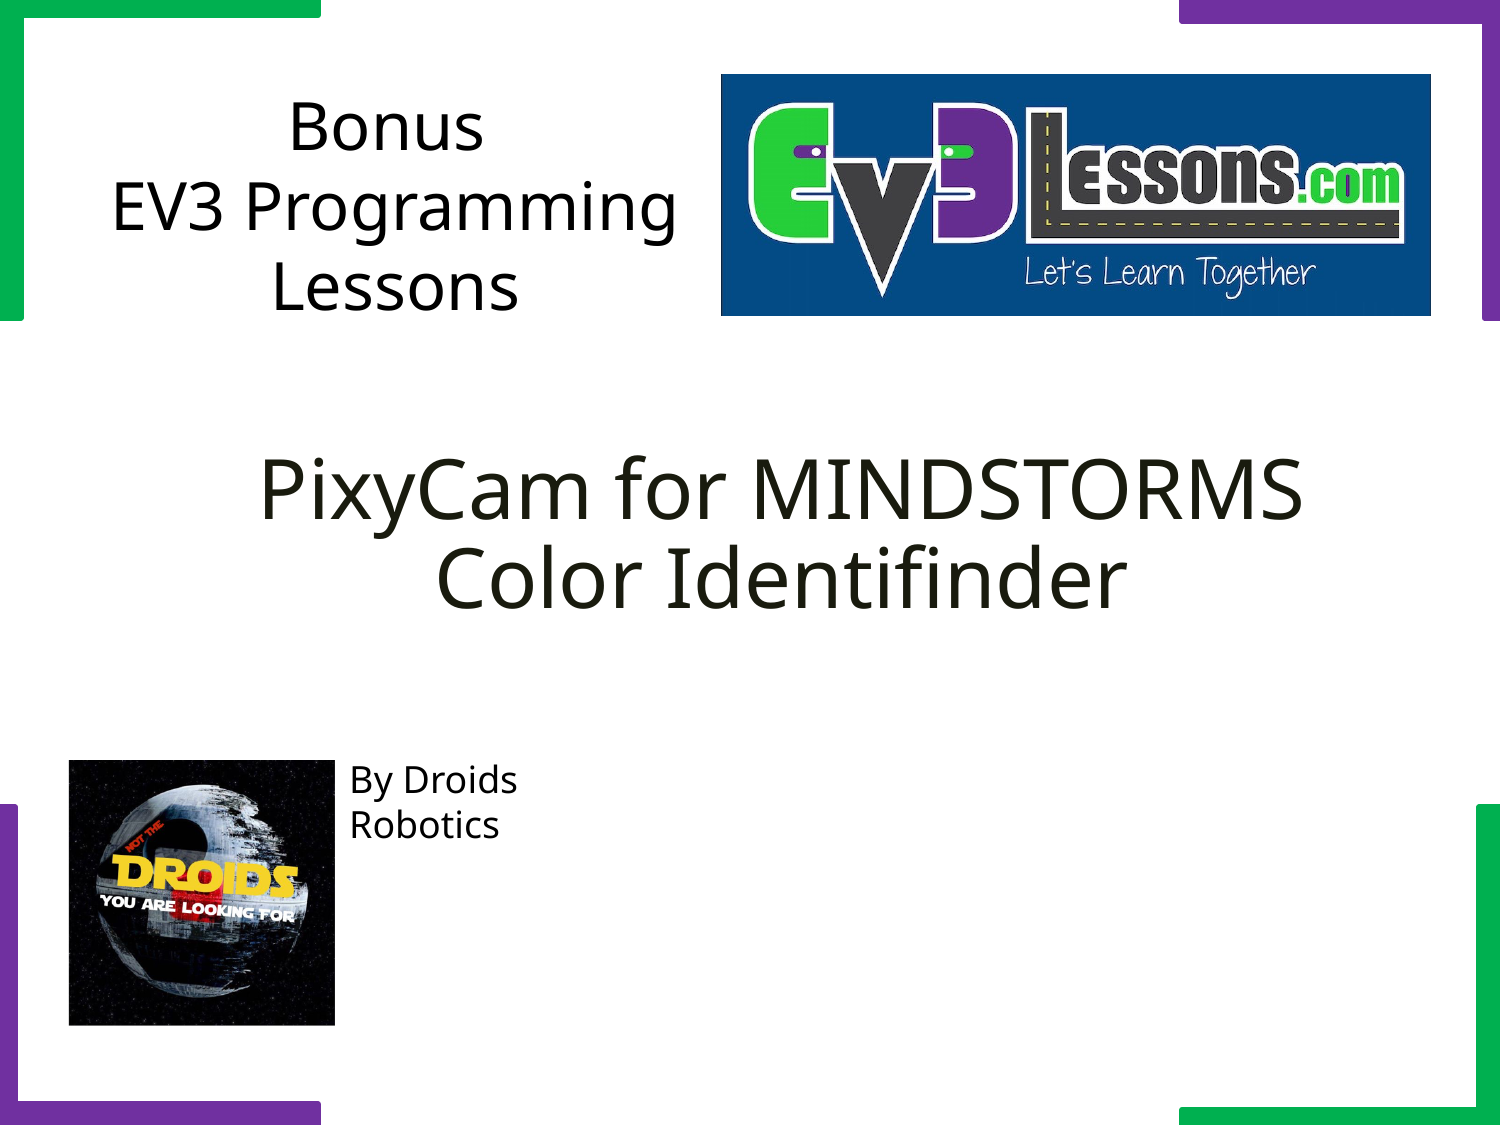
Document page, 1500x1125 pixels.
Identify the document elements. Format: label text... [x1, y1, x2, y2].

picture [721, 74, 1431, 316]
title PixyCam for MINDSTORMS Color Identifinder [191, 440, 1373, 685]
picture [68, 760, 335, 1026]
